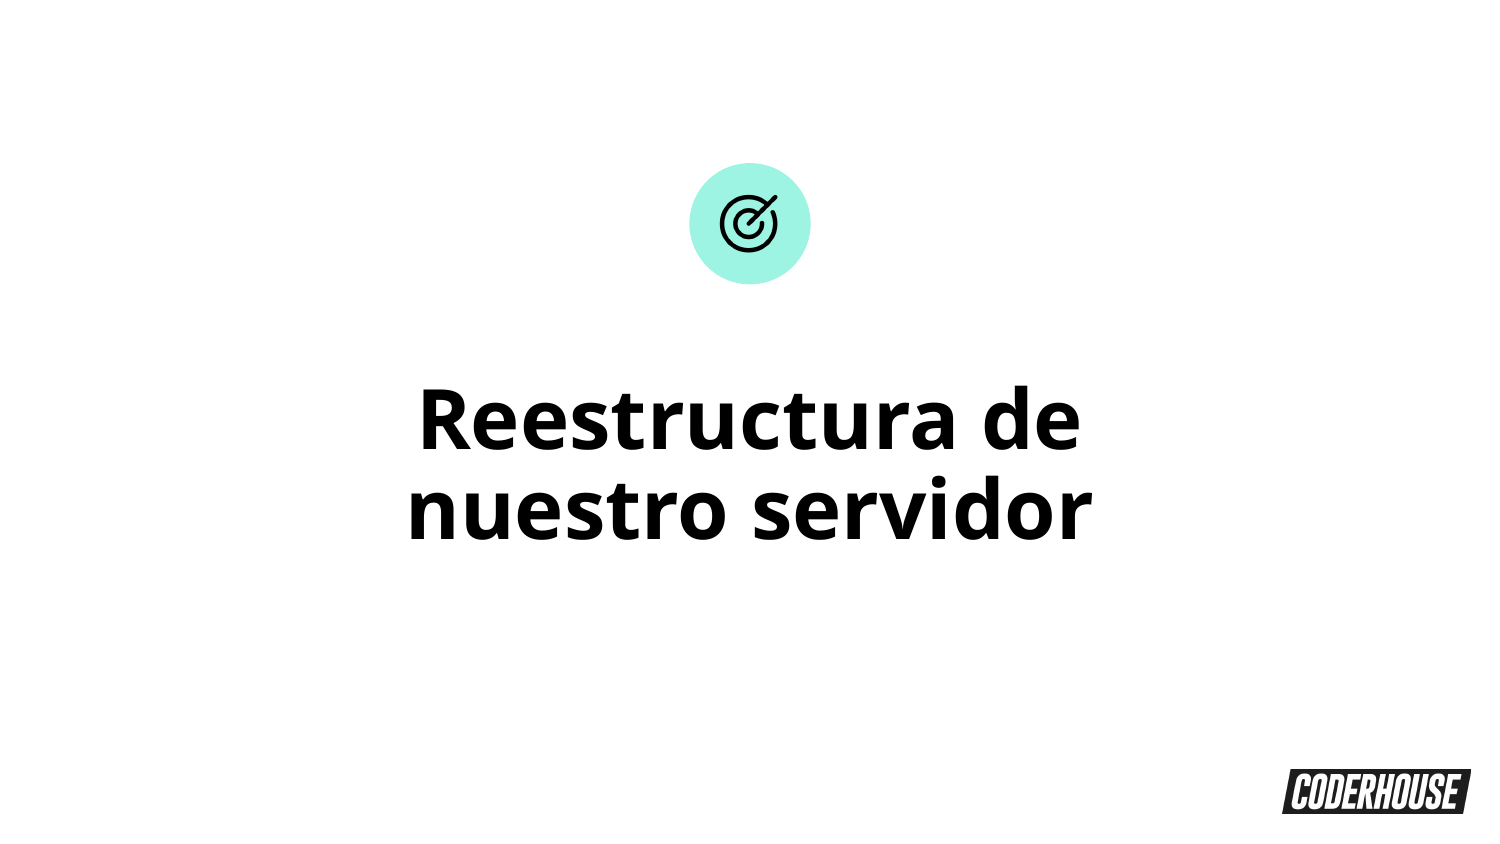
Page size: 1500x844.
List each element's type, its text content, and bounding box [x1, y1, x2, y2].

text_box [689, 162, 811, 285]
picture [1281, 769, 1471, 814]
text_box Reestructura de nuestro servidor [239, 362, 1261, 573]
